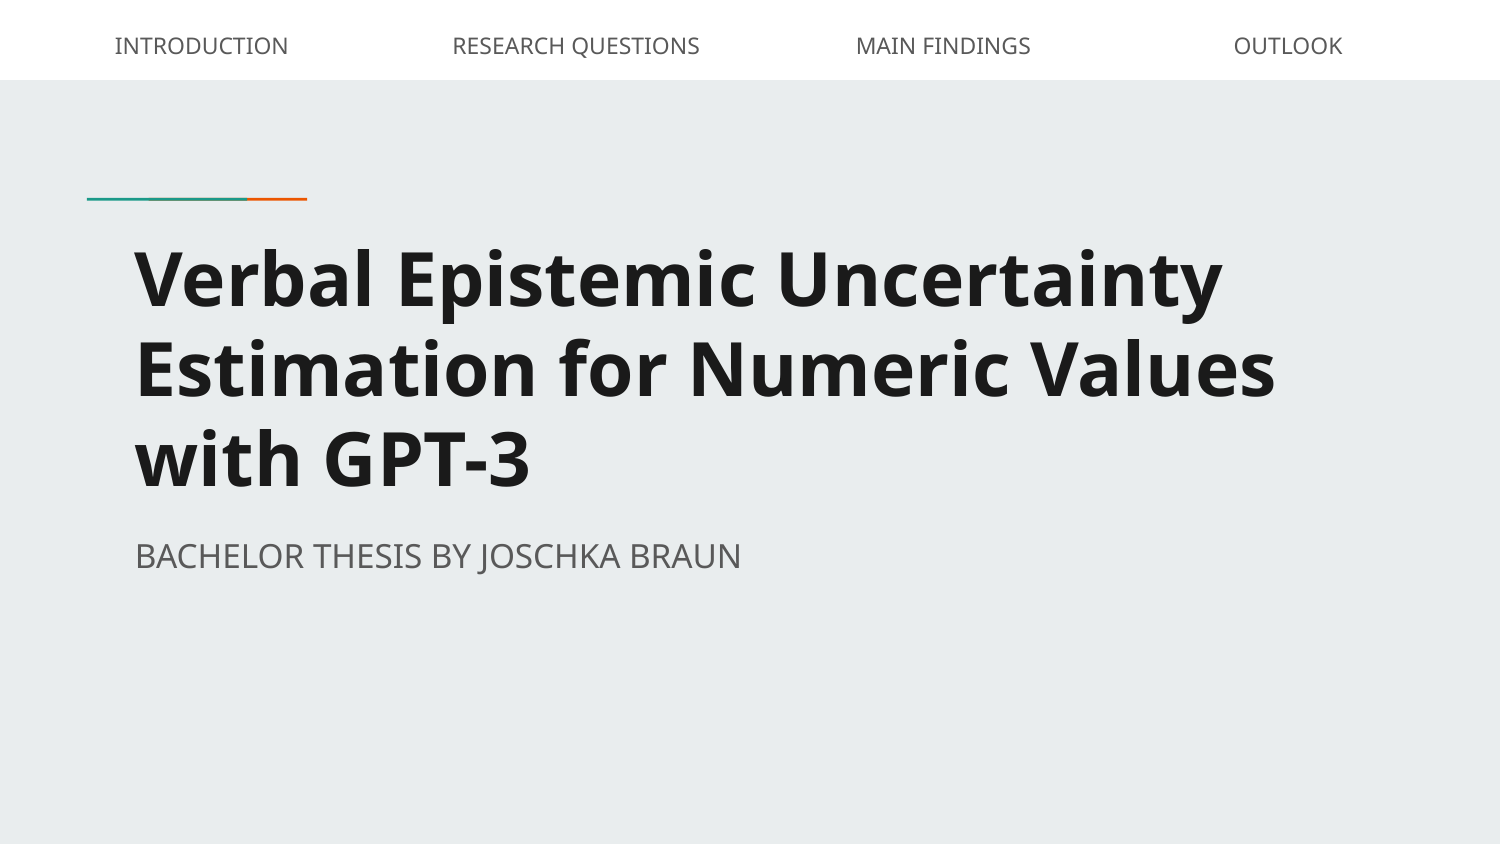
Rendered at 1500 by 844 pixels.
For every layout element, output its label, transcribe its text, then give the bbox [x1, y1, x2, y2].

text_box [0, 0, 1500, 84]
text_box INTRODUCTION [102, 21, 302, 69]
title Verbal Epistemic Uncertainty Estimation for Numeric Values with GPT-3 [119, 216, 1381, 520]
text_box MAIN FINDINGS [851, 21, 1036, 69]
text_box RESEARCH QUESTIONS [445, 21, 708, 69]
subtitle BACHELOR THESIS BY JOSCHKA BRAUN [119, 520, 1381, 610]
text_box OUTLOOK [1179, 21, 1397, 69]
